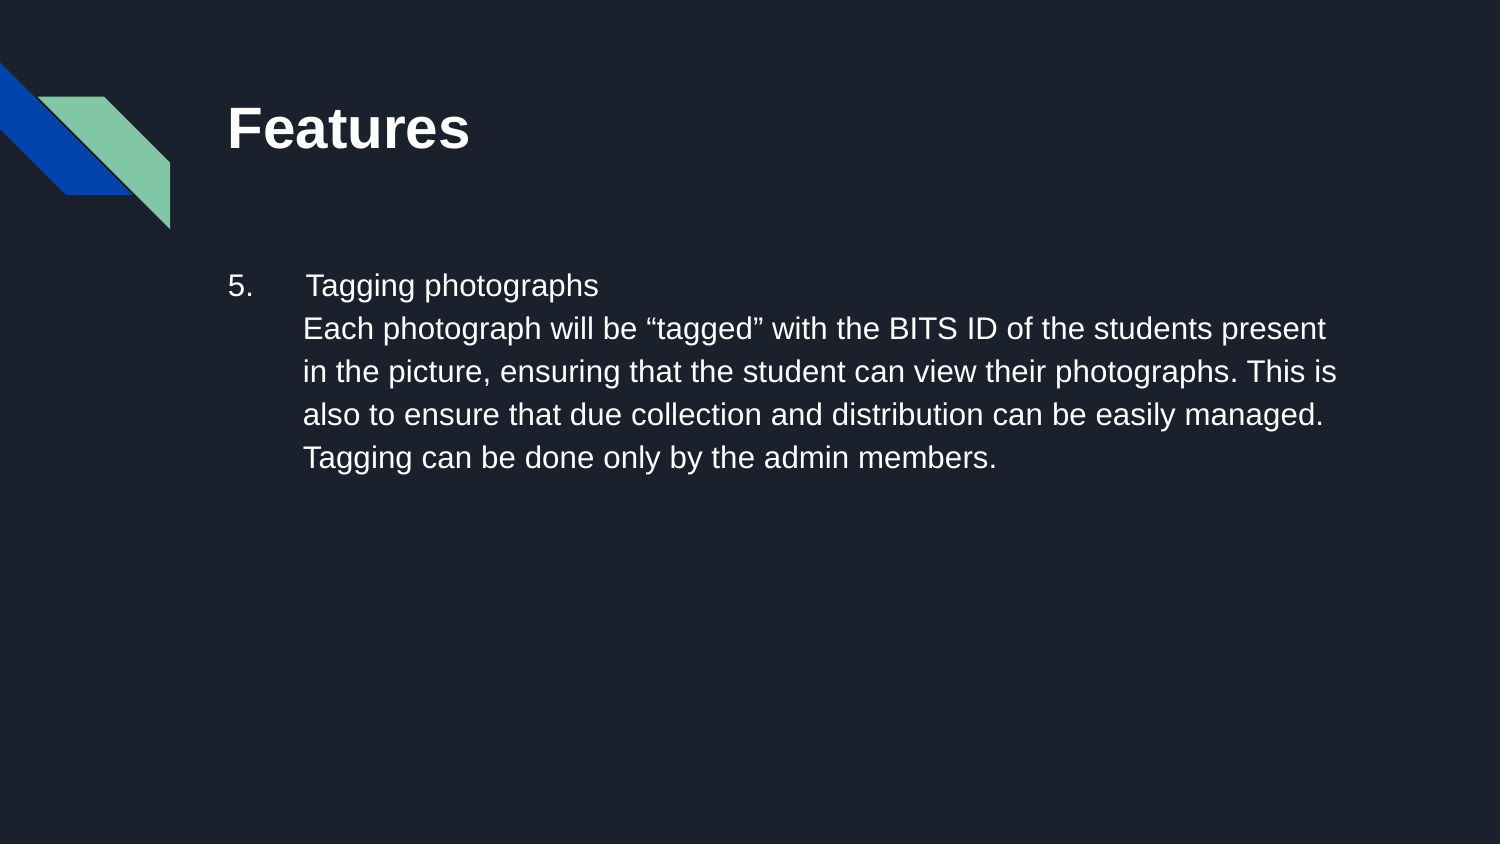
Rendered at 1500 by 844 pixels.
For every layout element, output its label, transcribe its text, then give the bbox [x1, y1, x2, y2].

list 5. Tagging photographs Each photograph will be “tagged” with the BITS ID of the students present in the picture, ensuring that the student can view their photographs. This is also to ensure that due collection and distribution can be easily managed. Tagging can be done only by the admin members. [212, 207, 1368, 685]
title Features [212, 64, 1368, 207]
